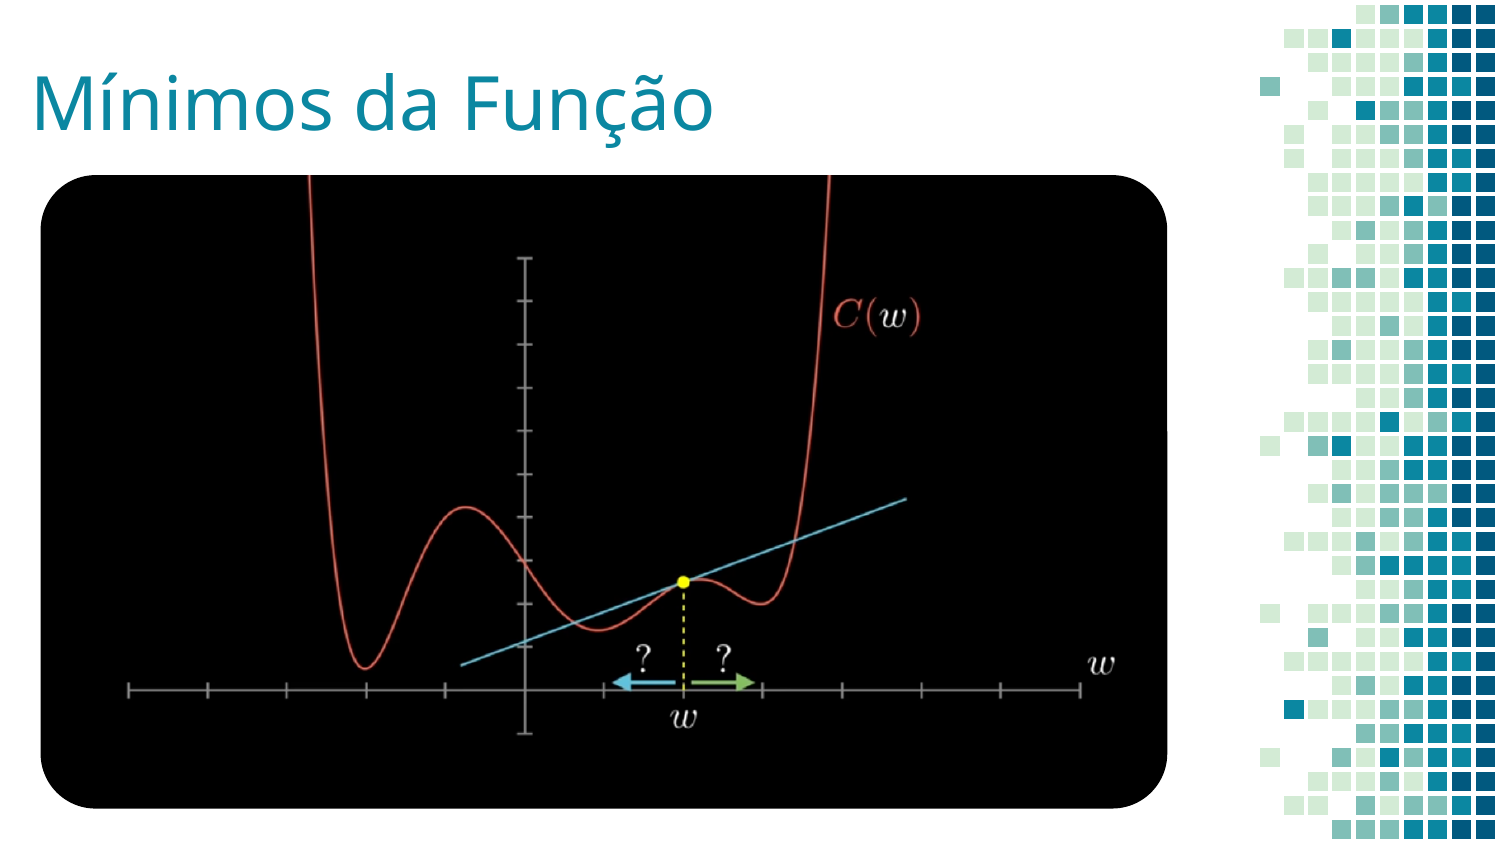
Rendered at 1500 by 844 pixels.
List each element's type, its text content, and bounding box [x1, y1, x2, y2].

title Mínimos da Função [15, 19, 1125, 161]
picture [40, 174, 1168, 809]
